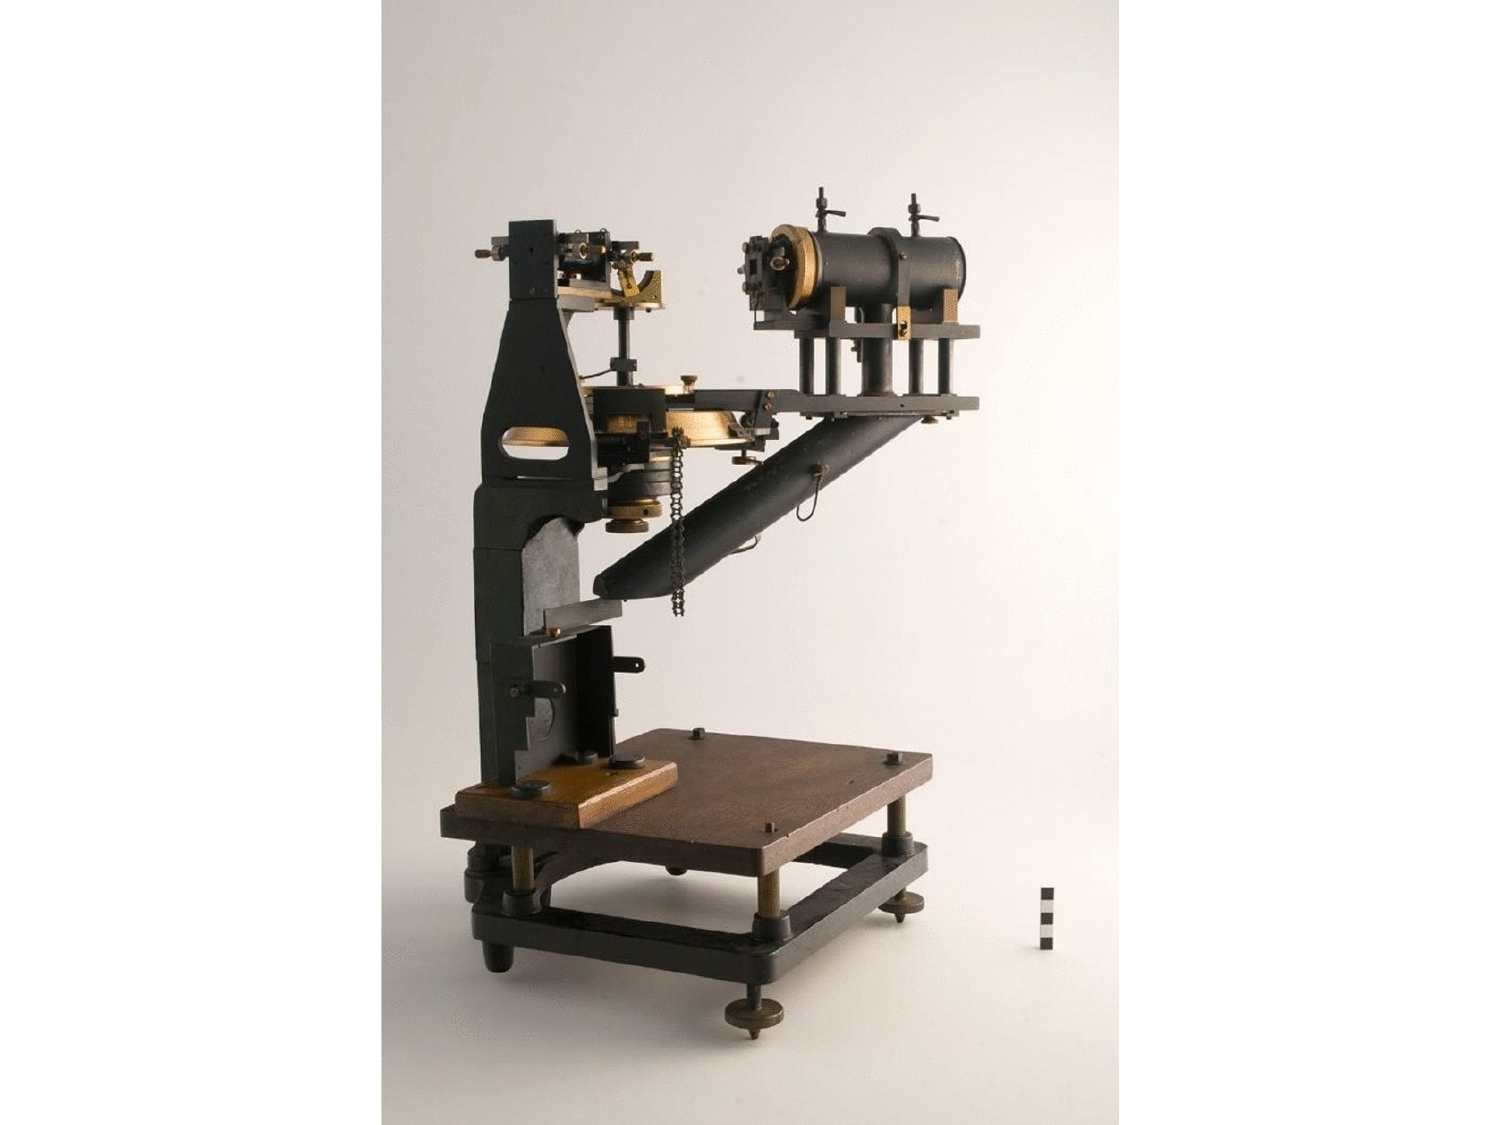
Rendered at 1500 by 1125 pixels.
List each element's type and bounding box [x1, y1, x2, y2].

picture [380, 0, 1119, 1125]
